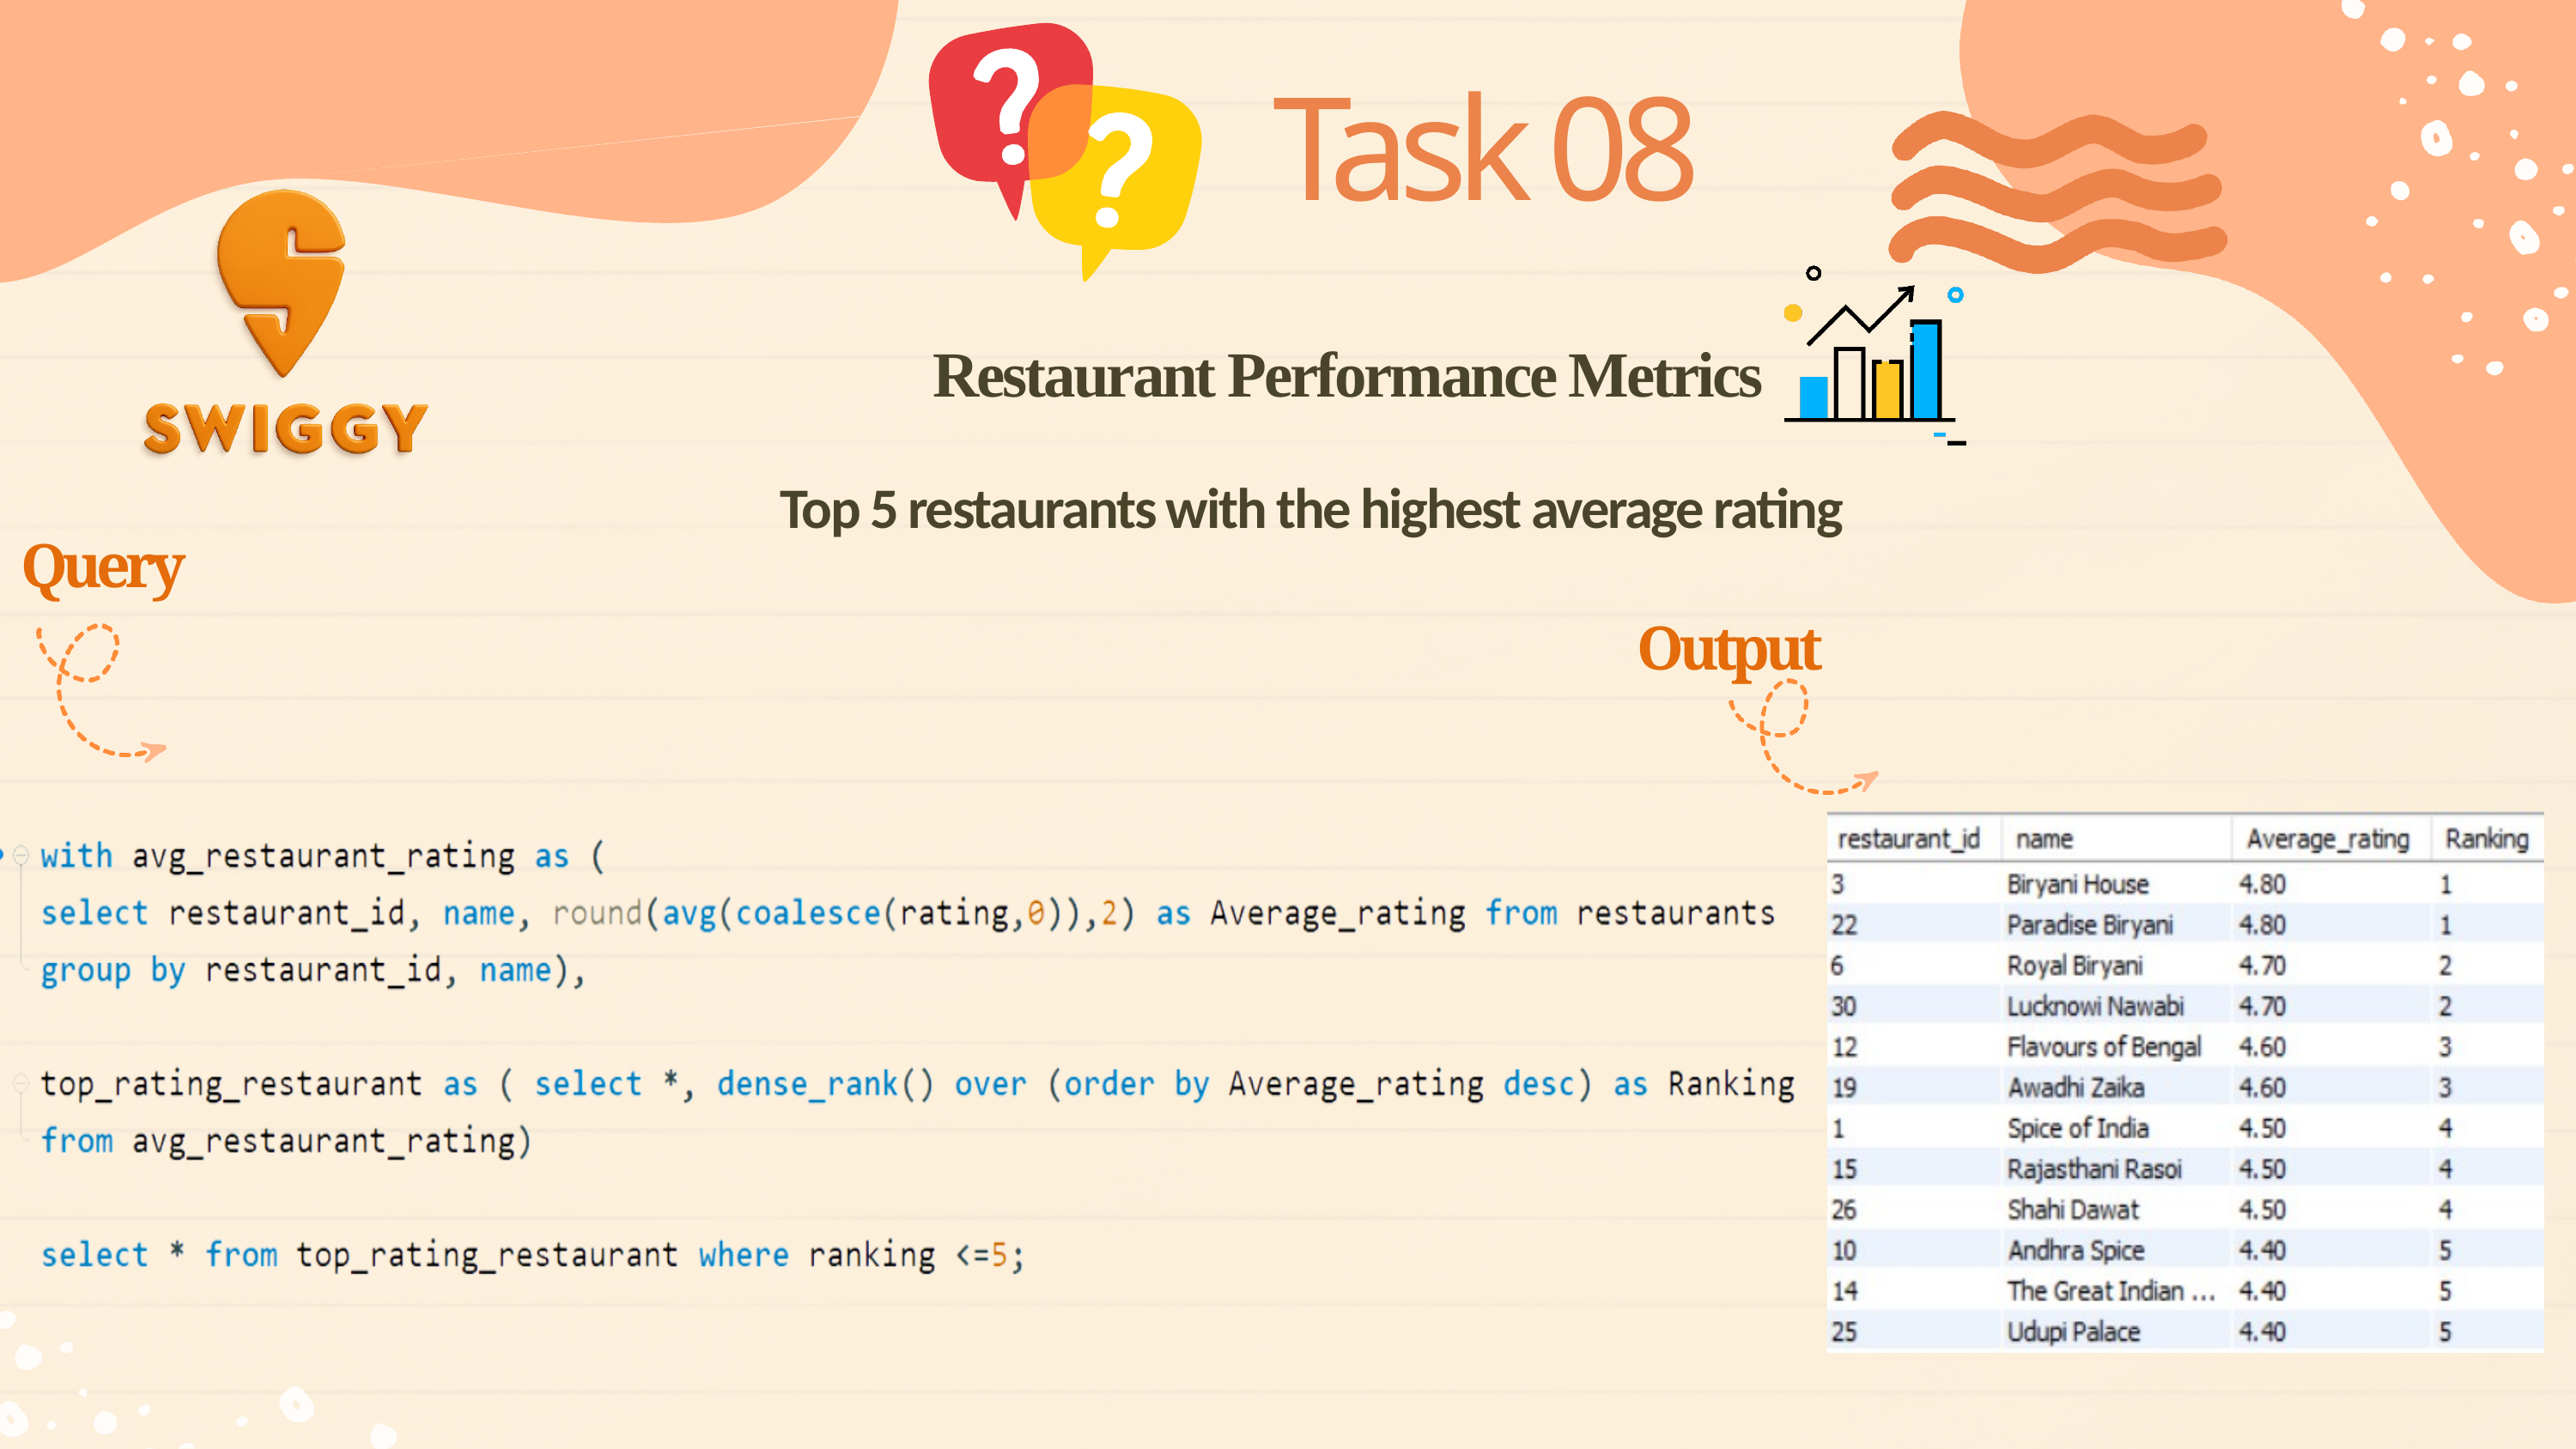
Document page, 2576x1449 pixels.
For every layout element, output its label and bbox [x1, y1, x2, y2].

text_box [928, 22, 1203, 282]
picture [0, 0, 2576, 1449]
